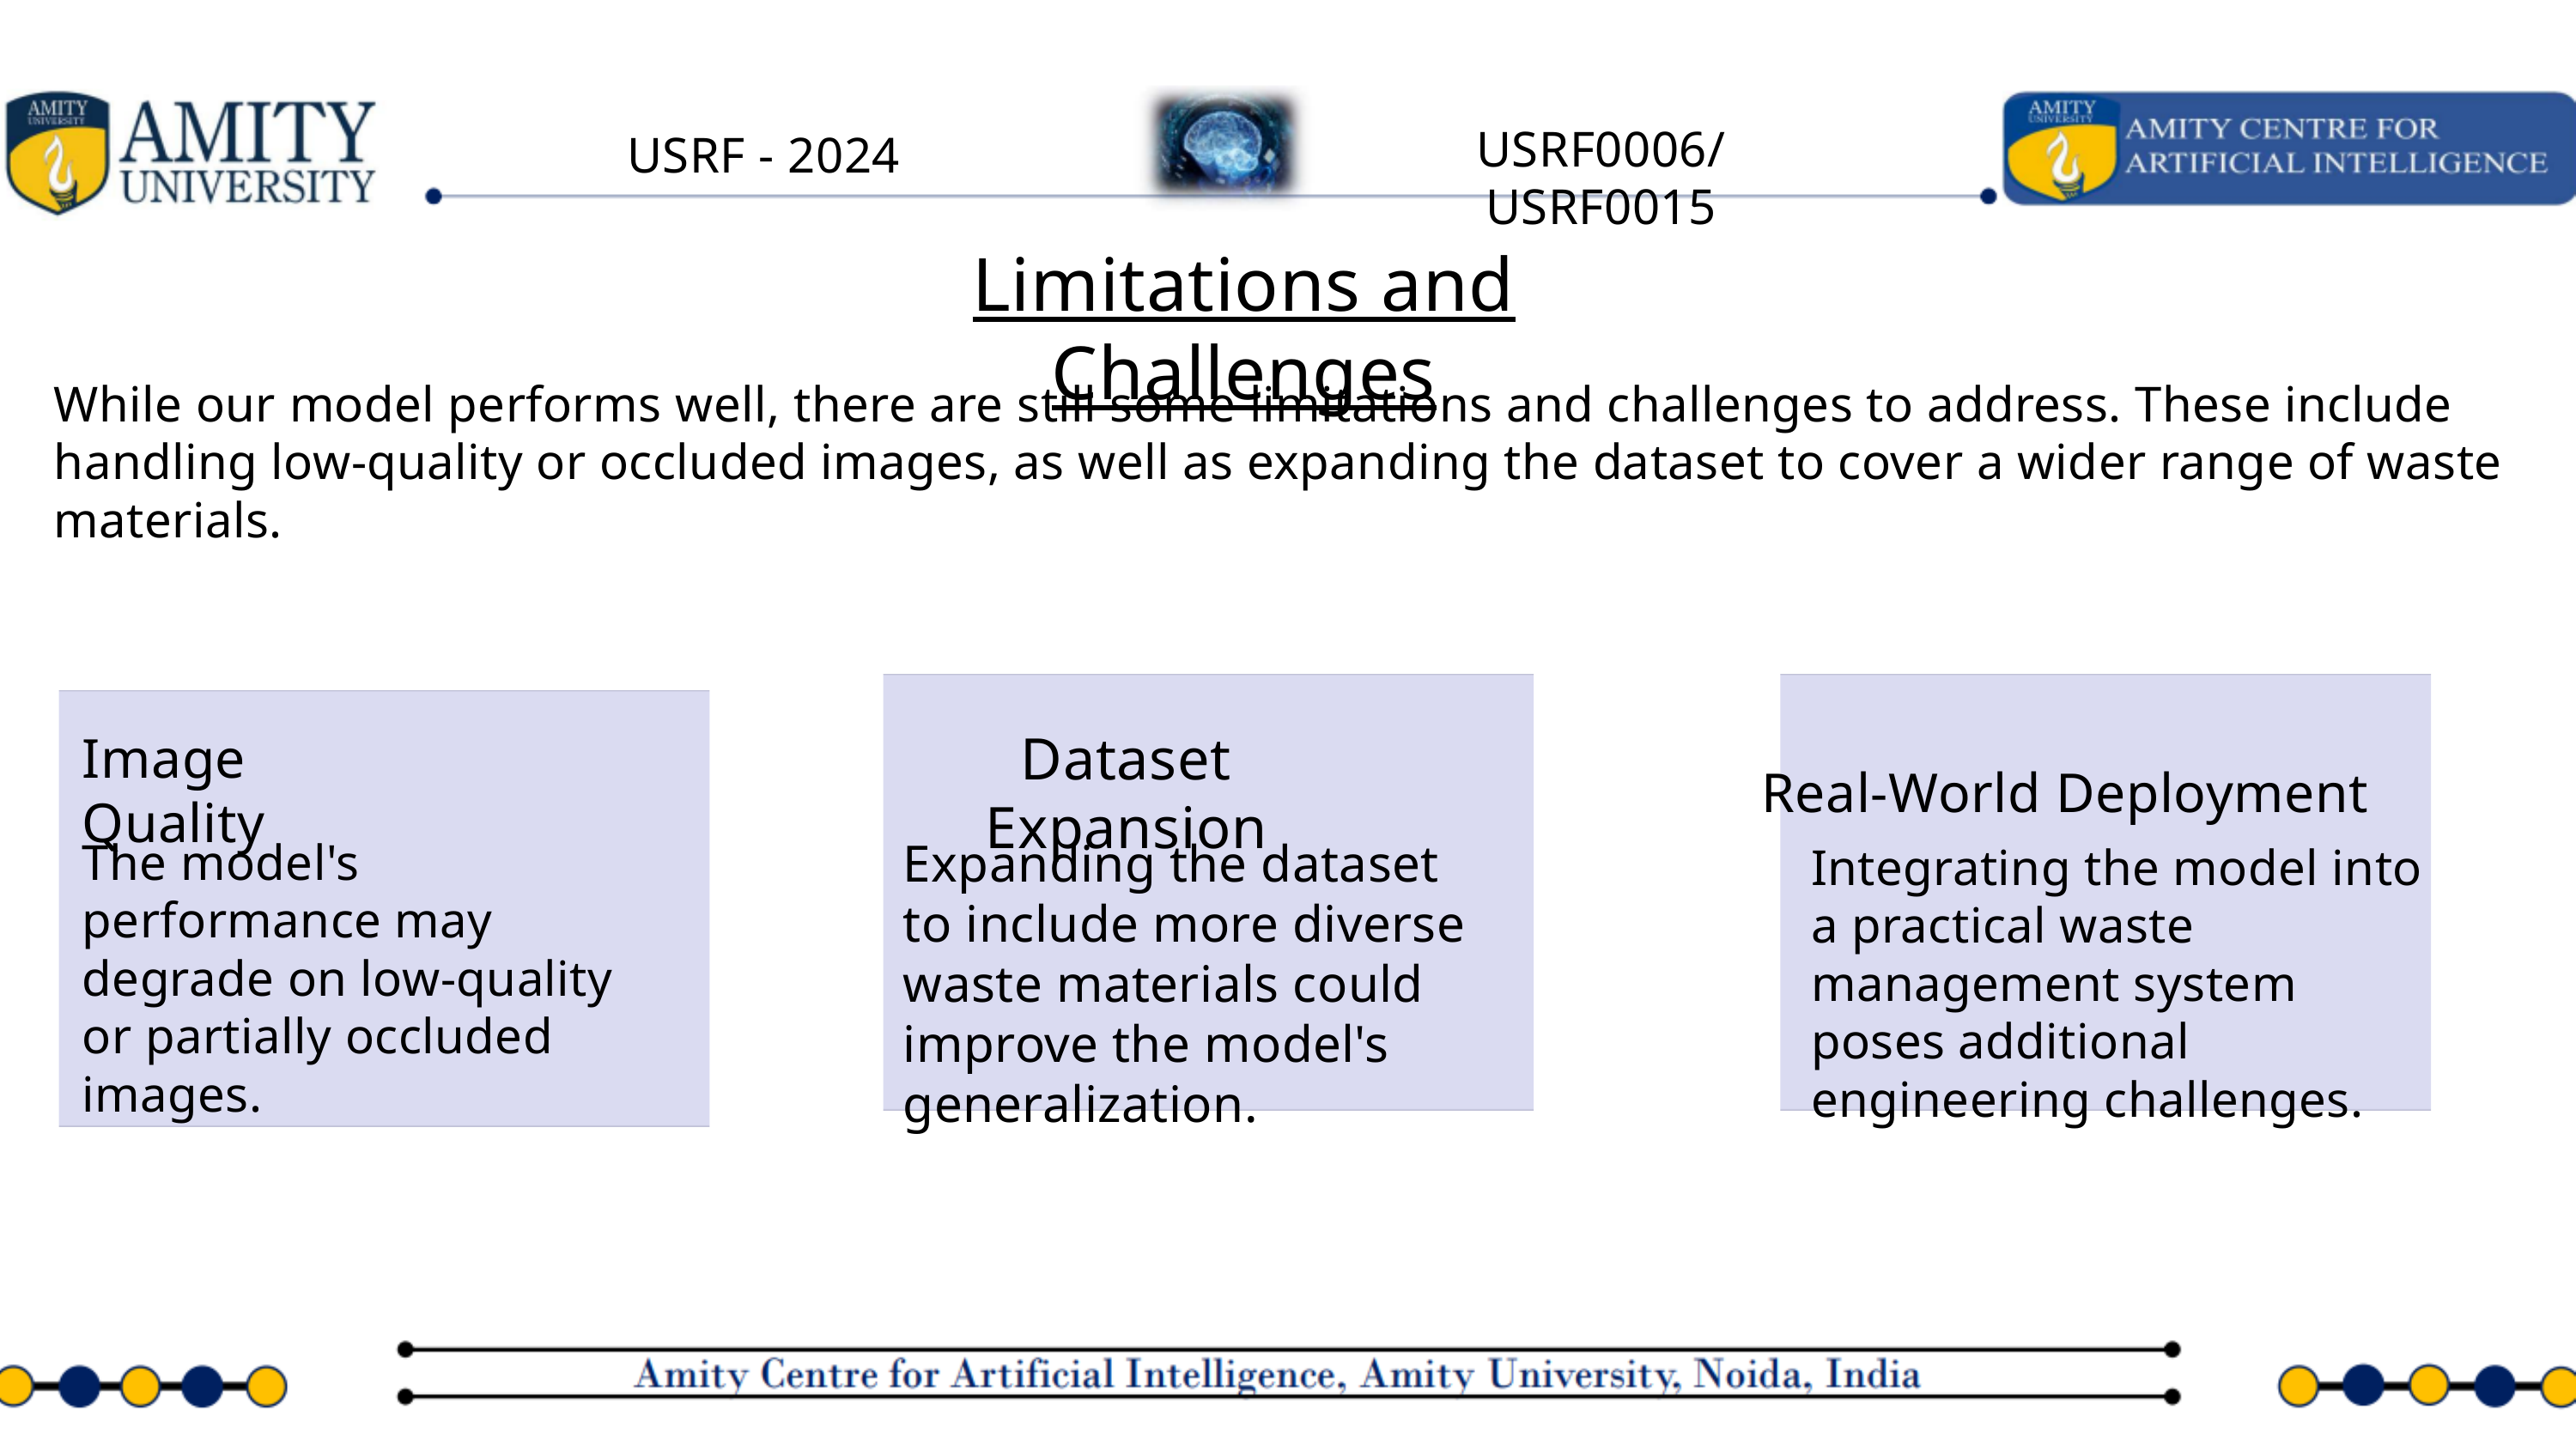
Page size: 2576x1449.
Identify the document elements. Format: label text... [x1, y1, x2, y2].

text_box USRF0006/USRF0015 [1373, 118, 1830, 234]
text_box Image Quality [82, 724, 395, 831]
text_box The model's performance may degrade on low-quality or partially occluded images. [82, 831, 636, 1122]
text_box While our model performs well, there are still some limitations and challenges to address. These include handling low-quality or occluded images, as well as expanding the dataset to cover a wider range of waste materials. [54, 373, 2522, 548]
text_box [883, 674, 1534, 1111]
text_box USRF - 2024 [495, 124, 1047, 183]
text_box Real-World Deployment [1759, 758, 2372, 823]
text_box Dataset Expansion [902, 723, 1350, 831]
text_box Expanding the dataset to include more diverse waste materials could improve the model's generalization. [902, 831, 1475, 1132]
text_box Limitations and Challenges [770, 238, 1717, 373]
text_box [0, 0, 2576, 239]
text_box [58, 690, 710, 1127]
text_box [1780, 674, 2432, 1111]
text_box [0, 1326, 2576, 1449]
text_box Integrating the model into a practical waste management system poses additional engineering challenges. [1811, 837, 2432, 1127]
